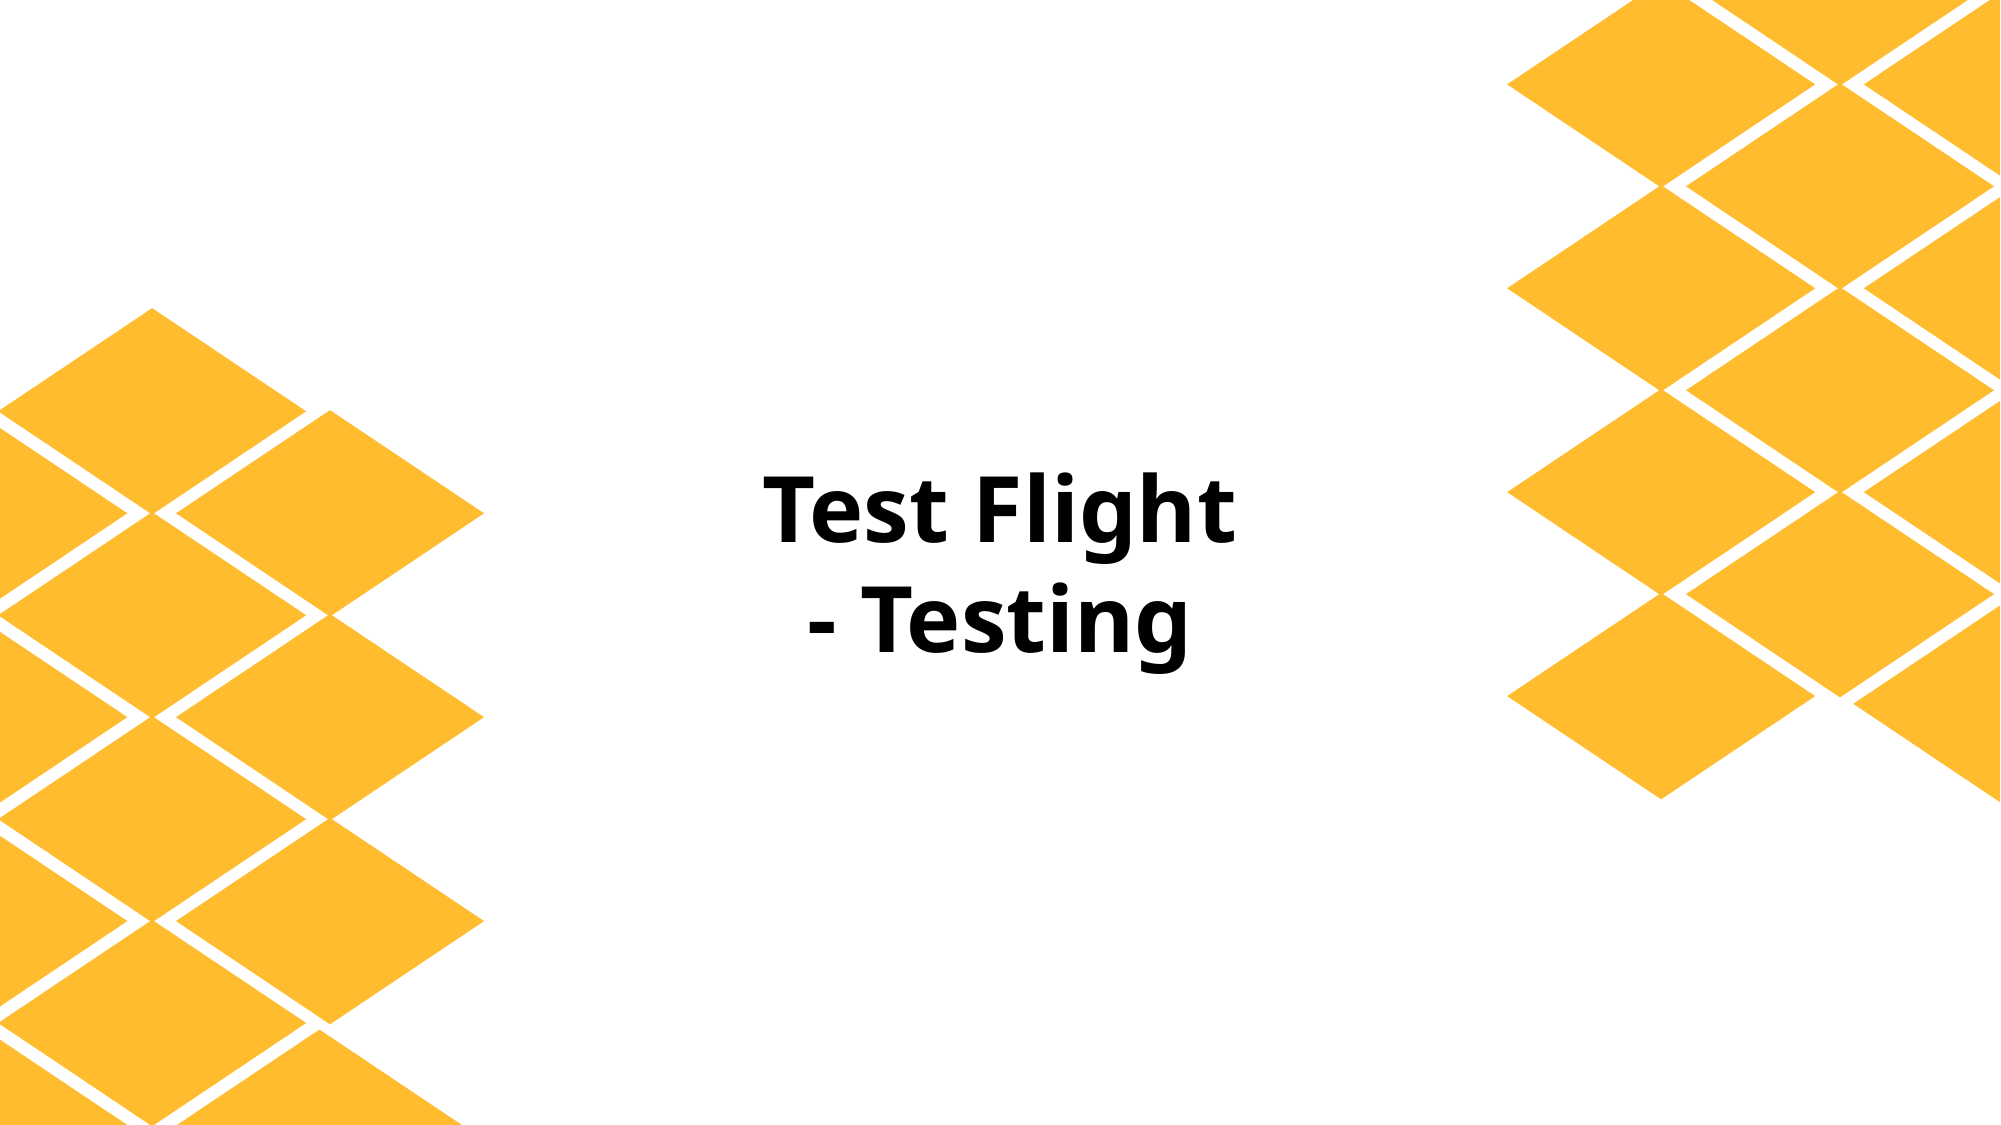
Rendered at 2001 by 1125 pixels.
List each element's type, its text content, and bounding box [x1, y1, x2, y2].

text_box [1508, 0, 2000, 806]
text_box Test Flight - Testing [536, 443, 1464, 679]
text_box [0, 309, 483, 1125]
